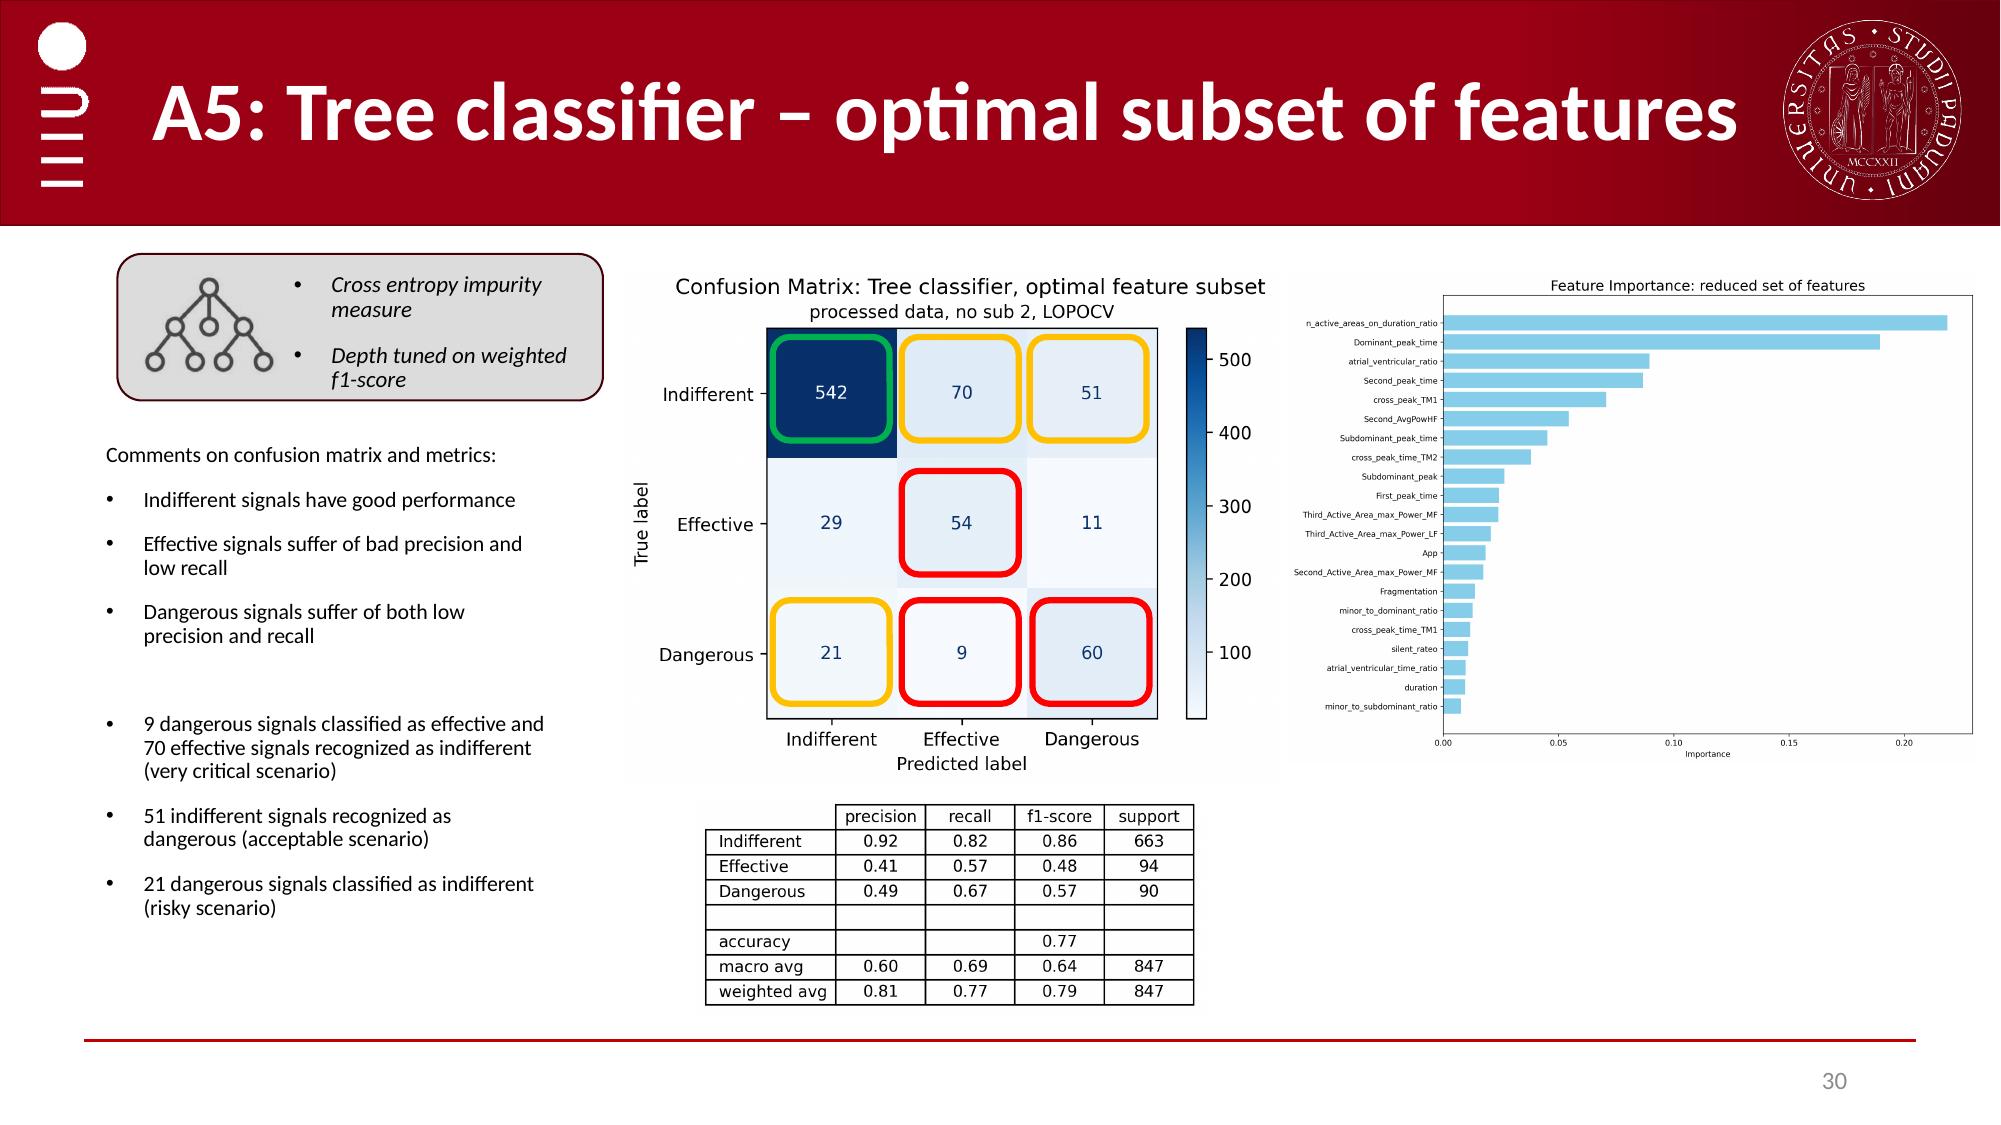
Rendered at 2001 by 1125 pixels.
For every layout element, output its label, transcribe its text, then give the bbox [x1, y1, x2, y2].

text_box [116, 252, 604, 402]
picture [139, 273, 279, 375]
slide_number 30 [1412, 1049, 1863, 1110]
picture [1783, 20, 1963, 200]
picture [694, 801, 1205, 1017]
text_box Cross entropy impurity measure Depth tuned on weighted f1-score [278, 265, 593, 383]
picture [621, 265, 1278, 786]
list Comments on confusion matrix and metrics: Indifferent signals have good performance Effective signals suffer of bad precision and low recall Dangerous signals suffer of both low precision and recall 9 dangerous signals classified as effective and 70 effective signals recognized as indifferent (very critical scenario) 51 indifferent signals recognized as dangerous (acceptable scenario) 21 dangerous signals classified as indifferent (risky scenario) [90, 436, 561, 875]
picture [1288, 265, 1978, 764]
title A5: Tree classifier – optimal subset of features [137, 34, 1763, 194]
